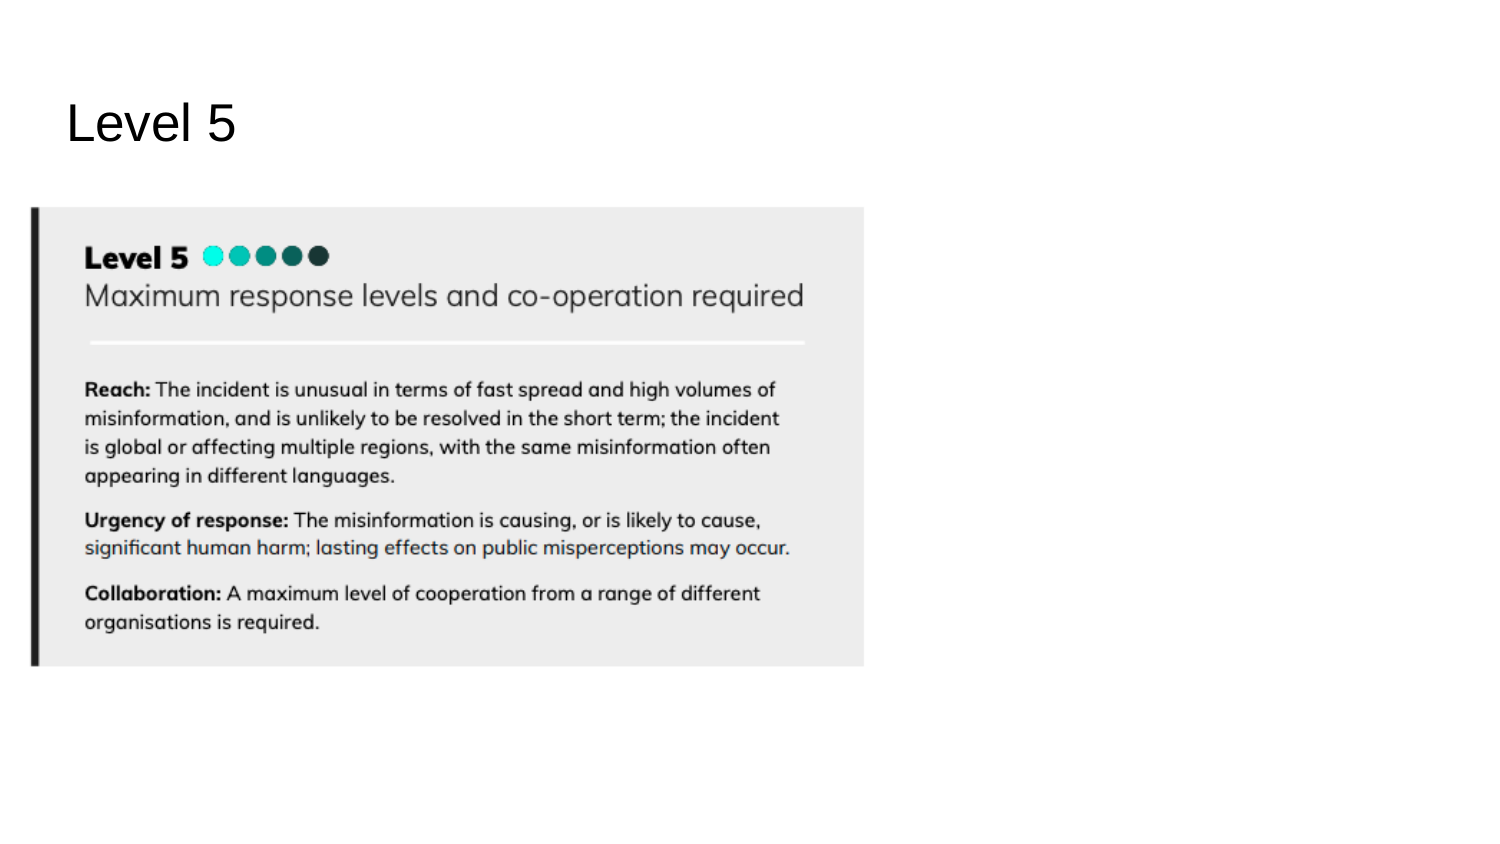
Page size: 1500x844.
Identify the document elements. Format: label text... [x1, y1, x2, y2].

title Level 5 [51, 72, 1449, 167]
picture [27, 203, 867, 668]
